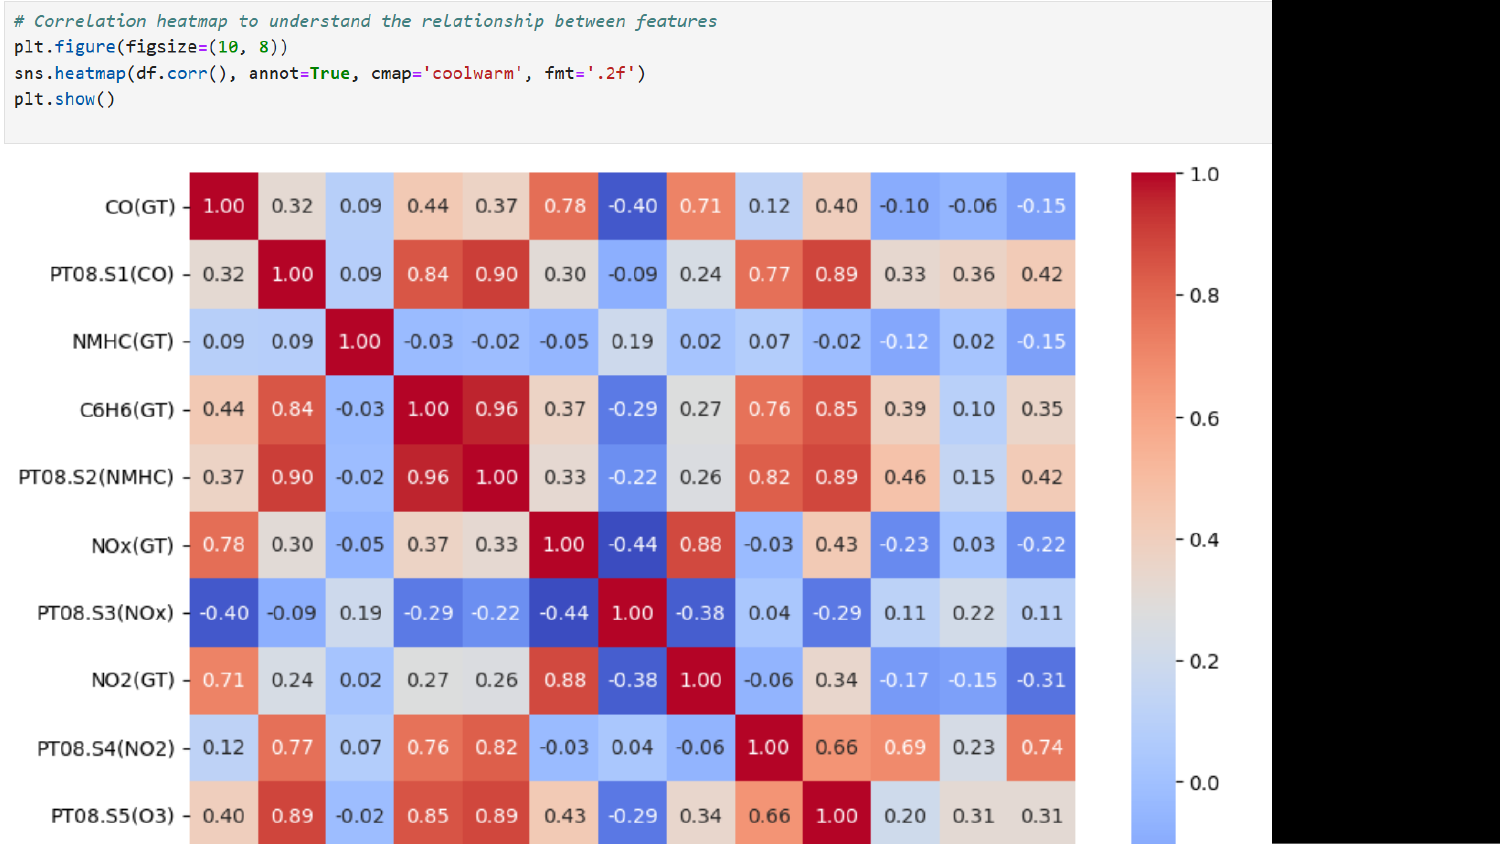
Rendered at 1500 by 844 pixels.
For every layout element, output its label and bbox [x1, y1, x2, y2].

picture [0, 0, 1272, 844]
